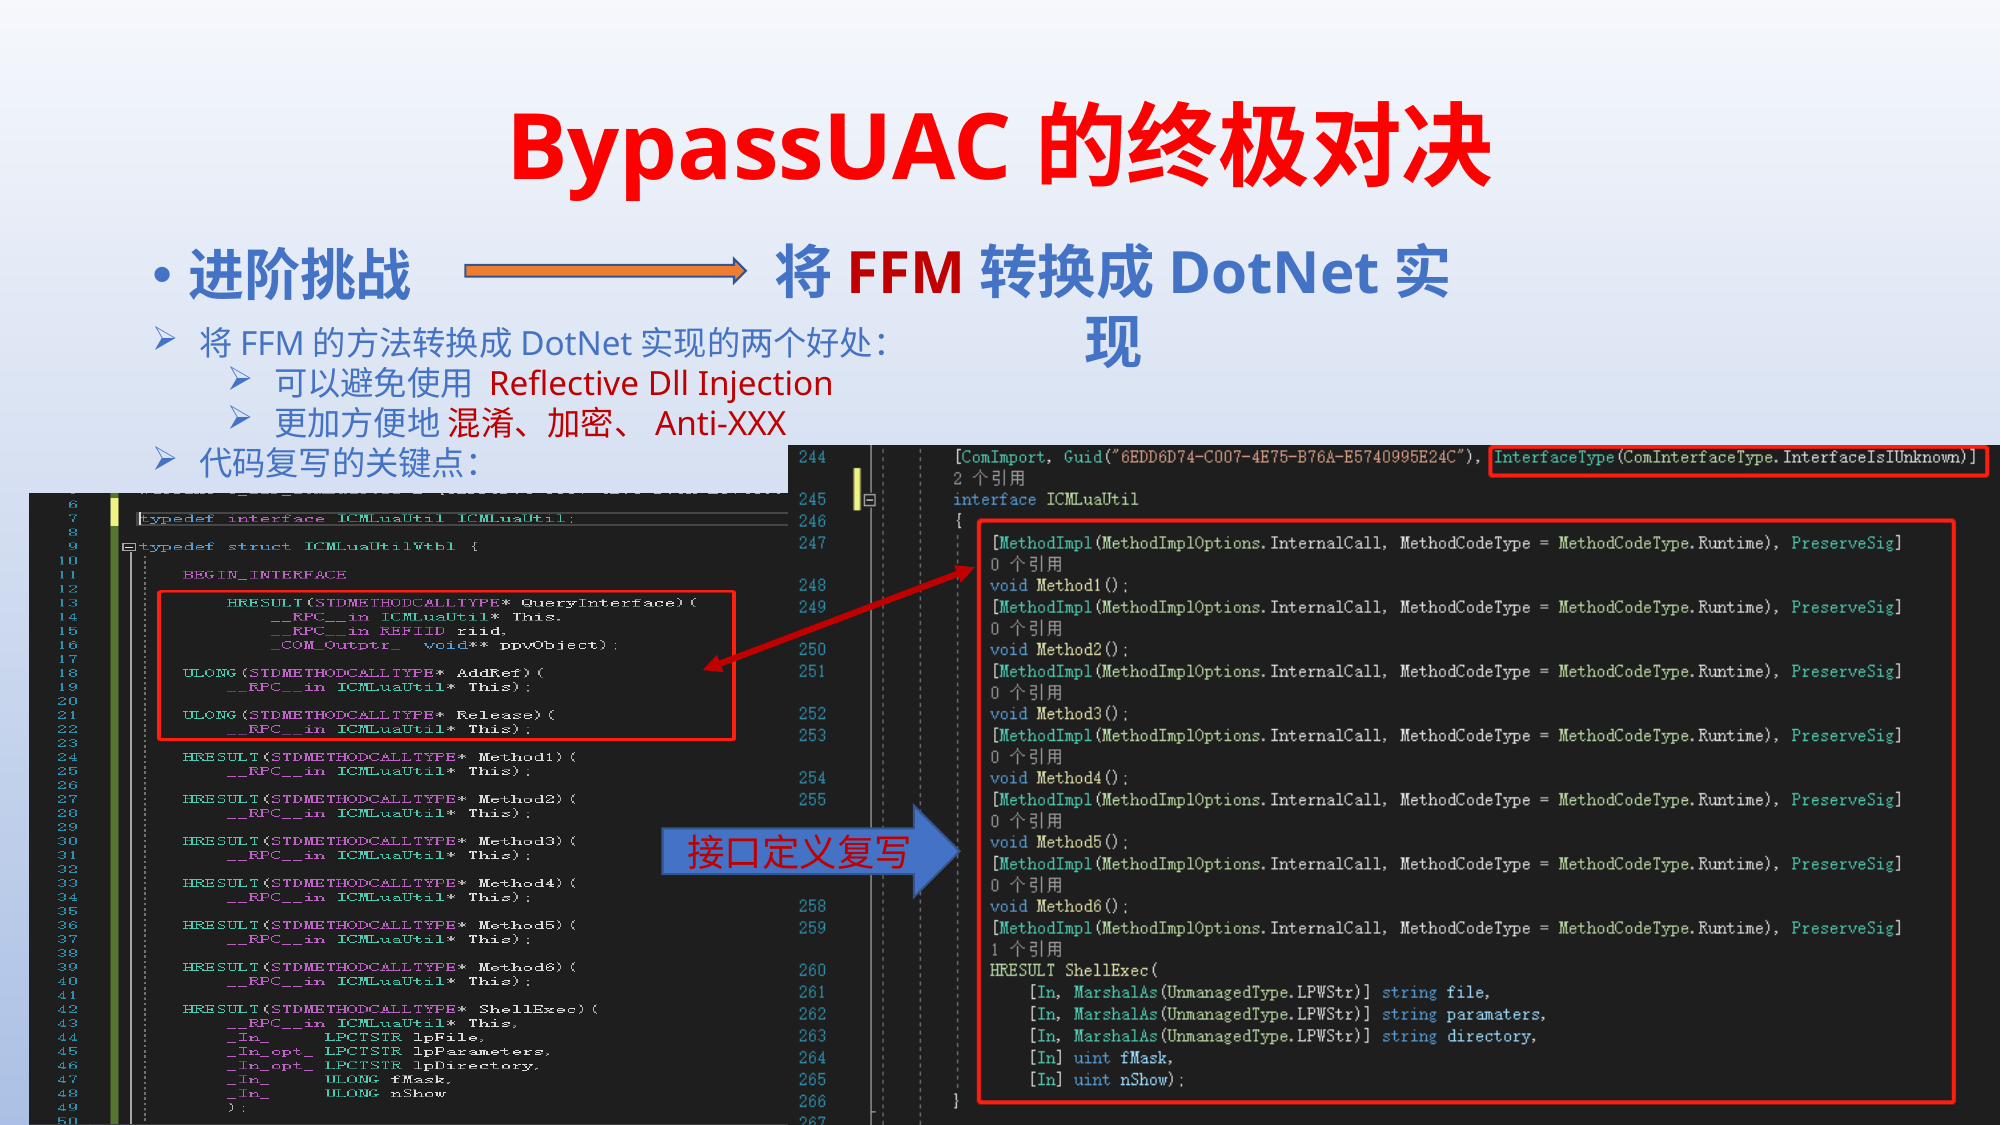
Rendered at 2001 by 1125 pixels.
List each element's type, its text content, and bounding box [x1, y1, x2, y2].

title BypassUAC的终极对决 [137, 59, 1863, 240]
text_box 将FFM的方法转换成DotNet实现的两个好处： 可以避免使用 Reflective Dll Injection 更加方便地 混淆、加密、Anti-XXX 代码复写的关键点： [137, 315, 1985, 490]
text_box 进阶挑战 [137, 239, 452, 315]
text_box [464, 256, 748, 286]
picture [29, 445, 2000, 1125]
text_box 将FFM转换成DotNet实现 [759, 227, 1467, 315]
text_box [702, 567, 975, 671]
